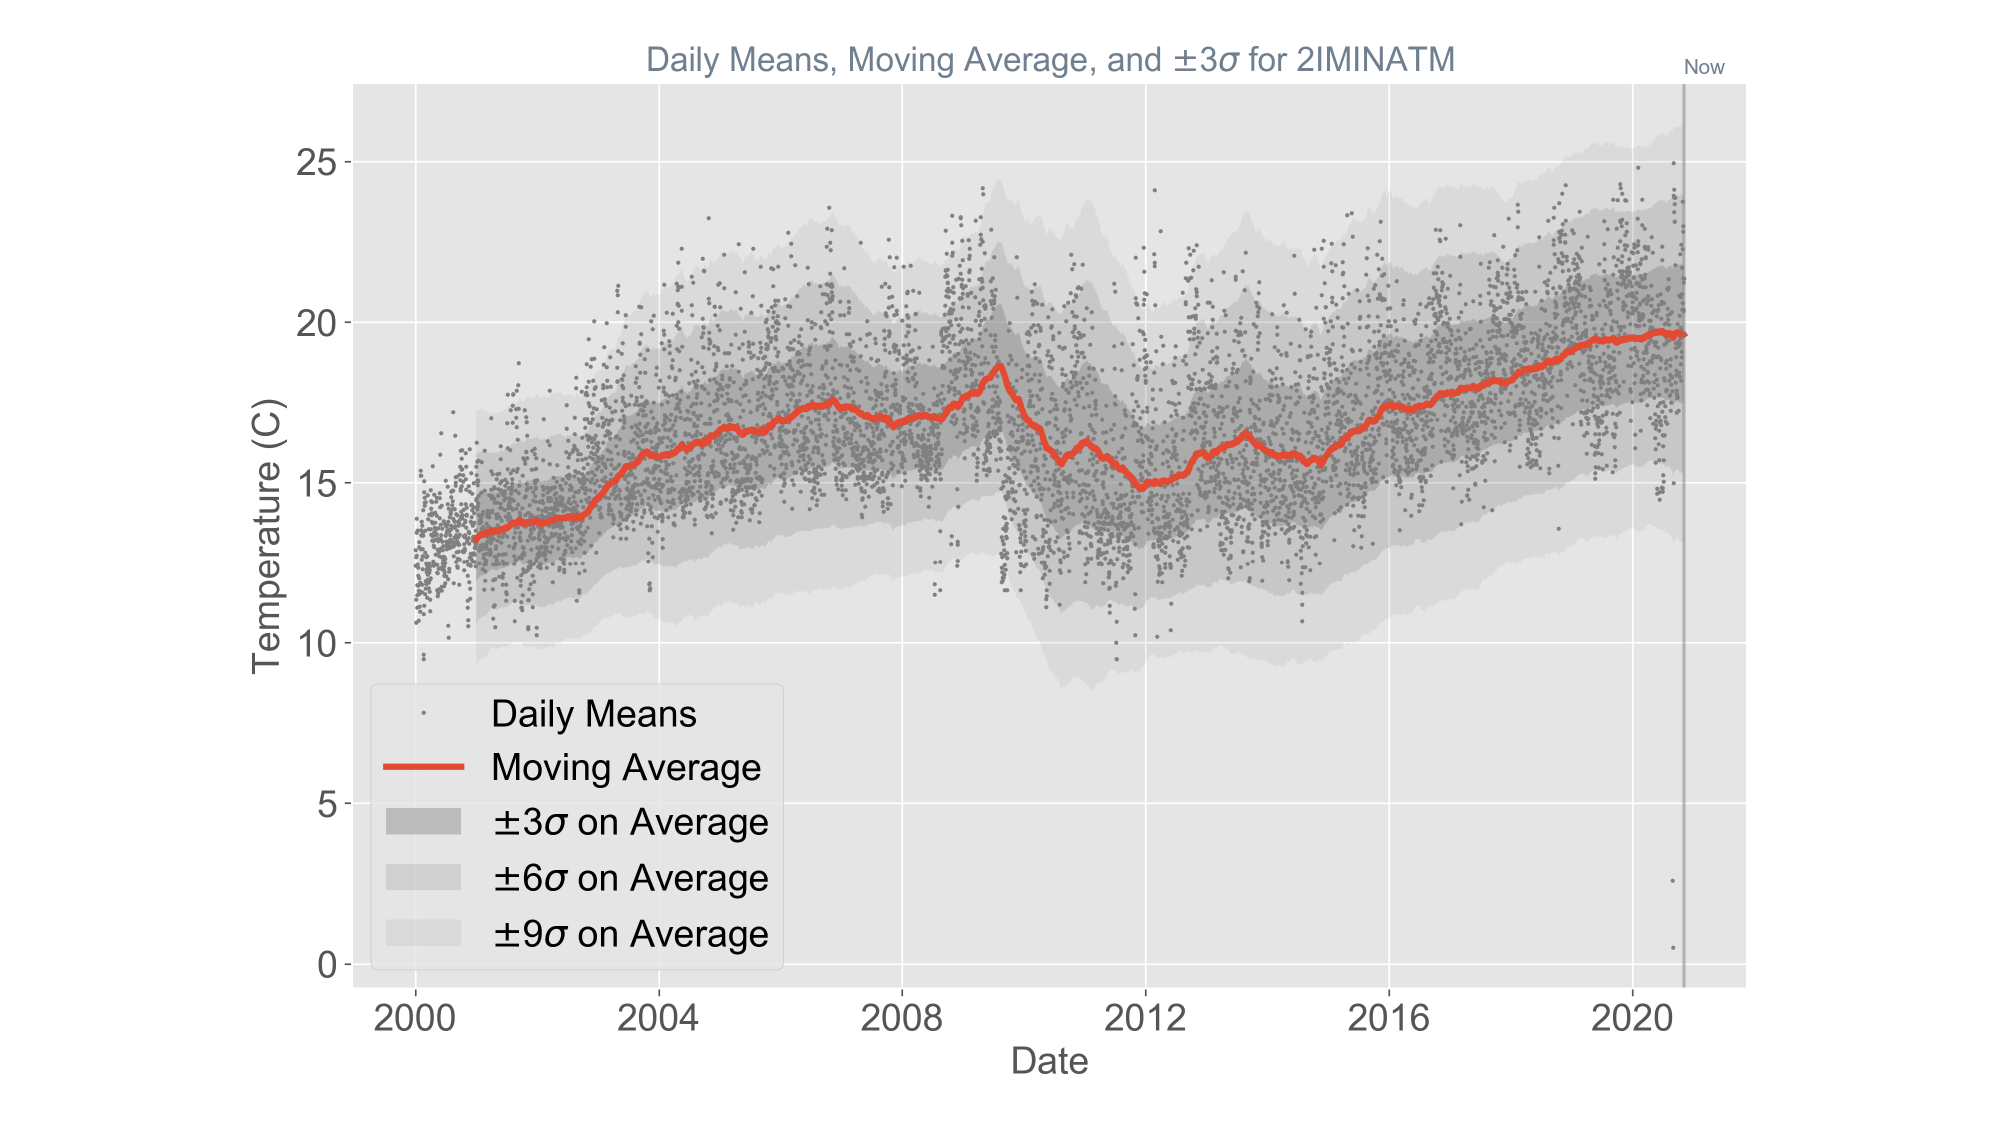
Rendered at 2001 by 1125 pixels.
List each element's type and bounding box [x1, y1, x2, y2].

picture [237, 30, 1763, 1095]
